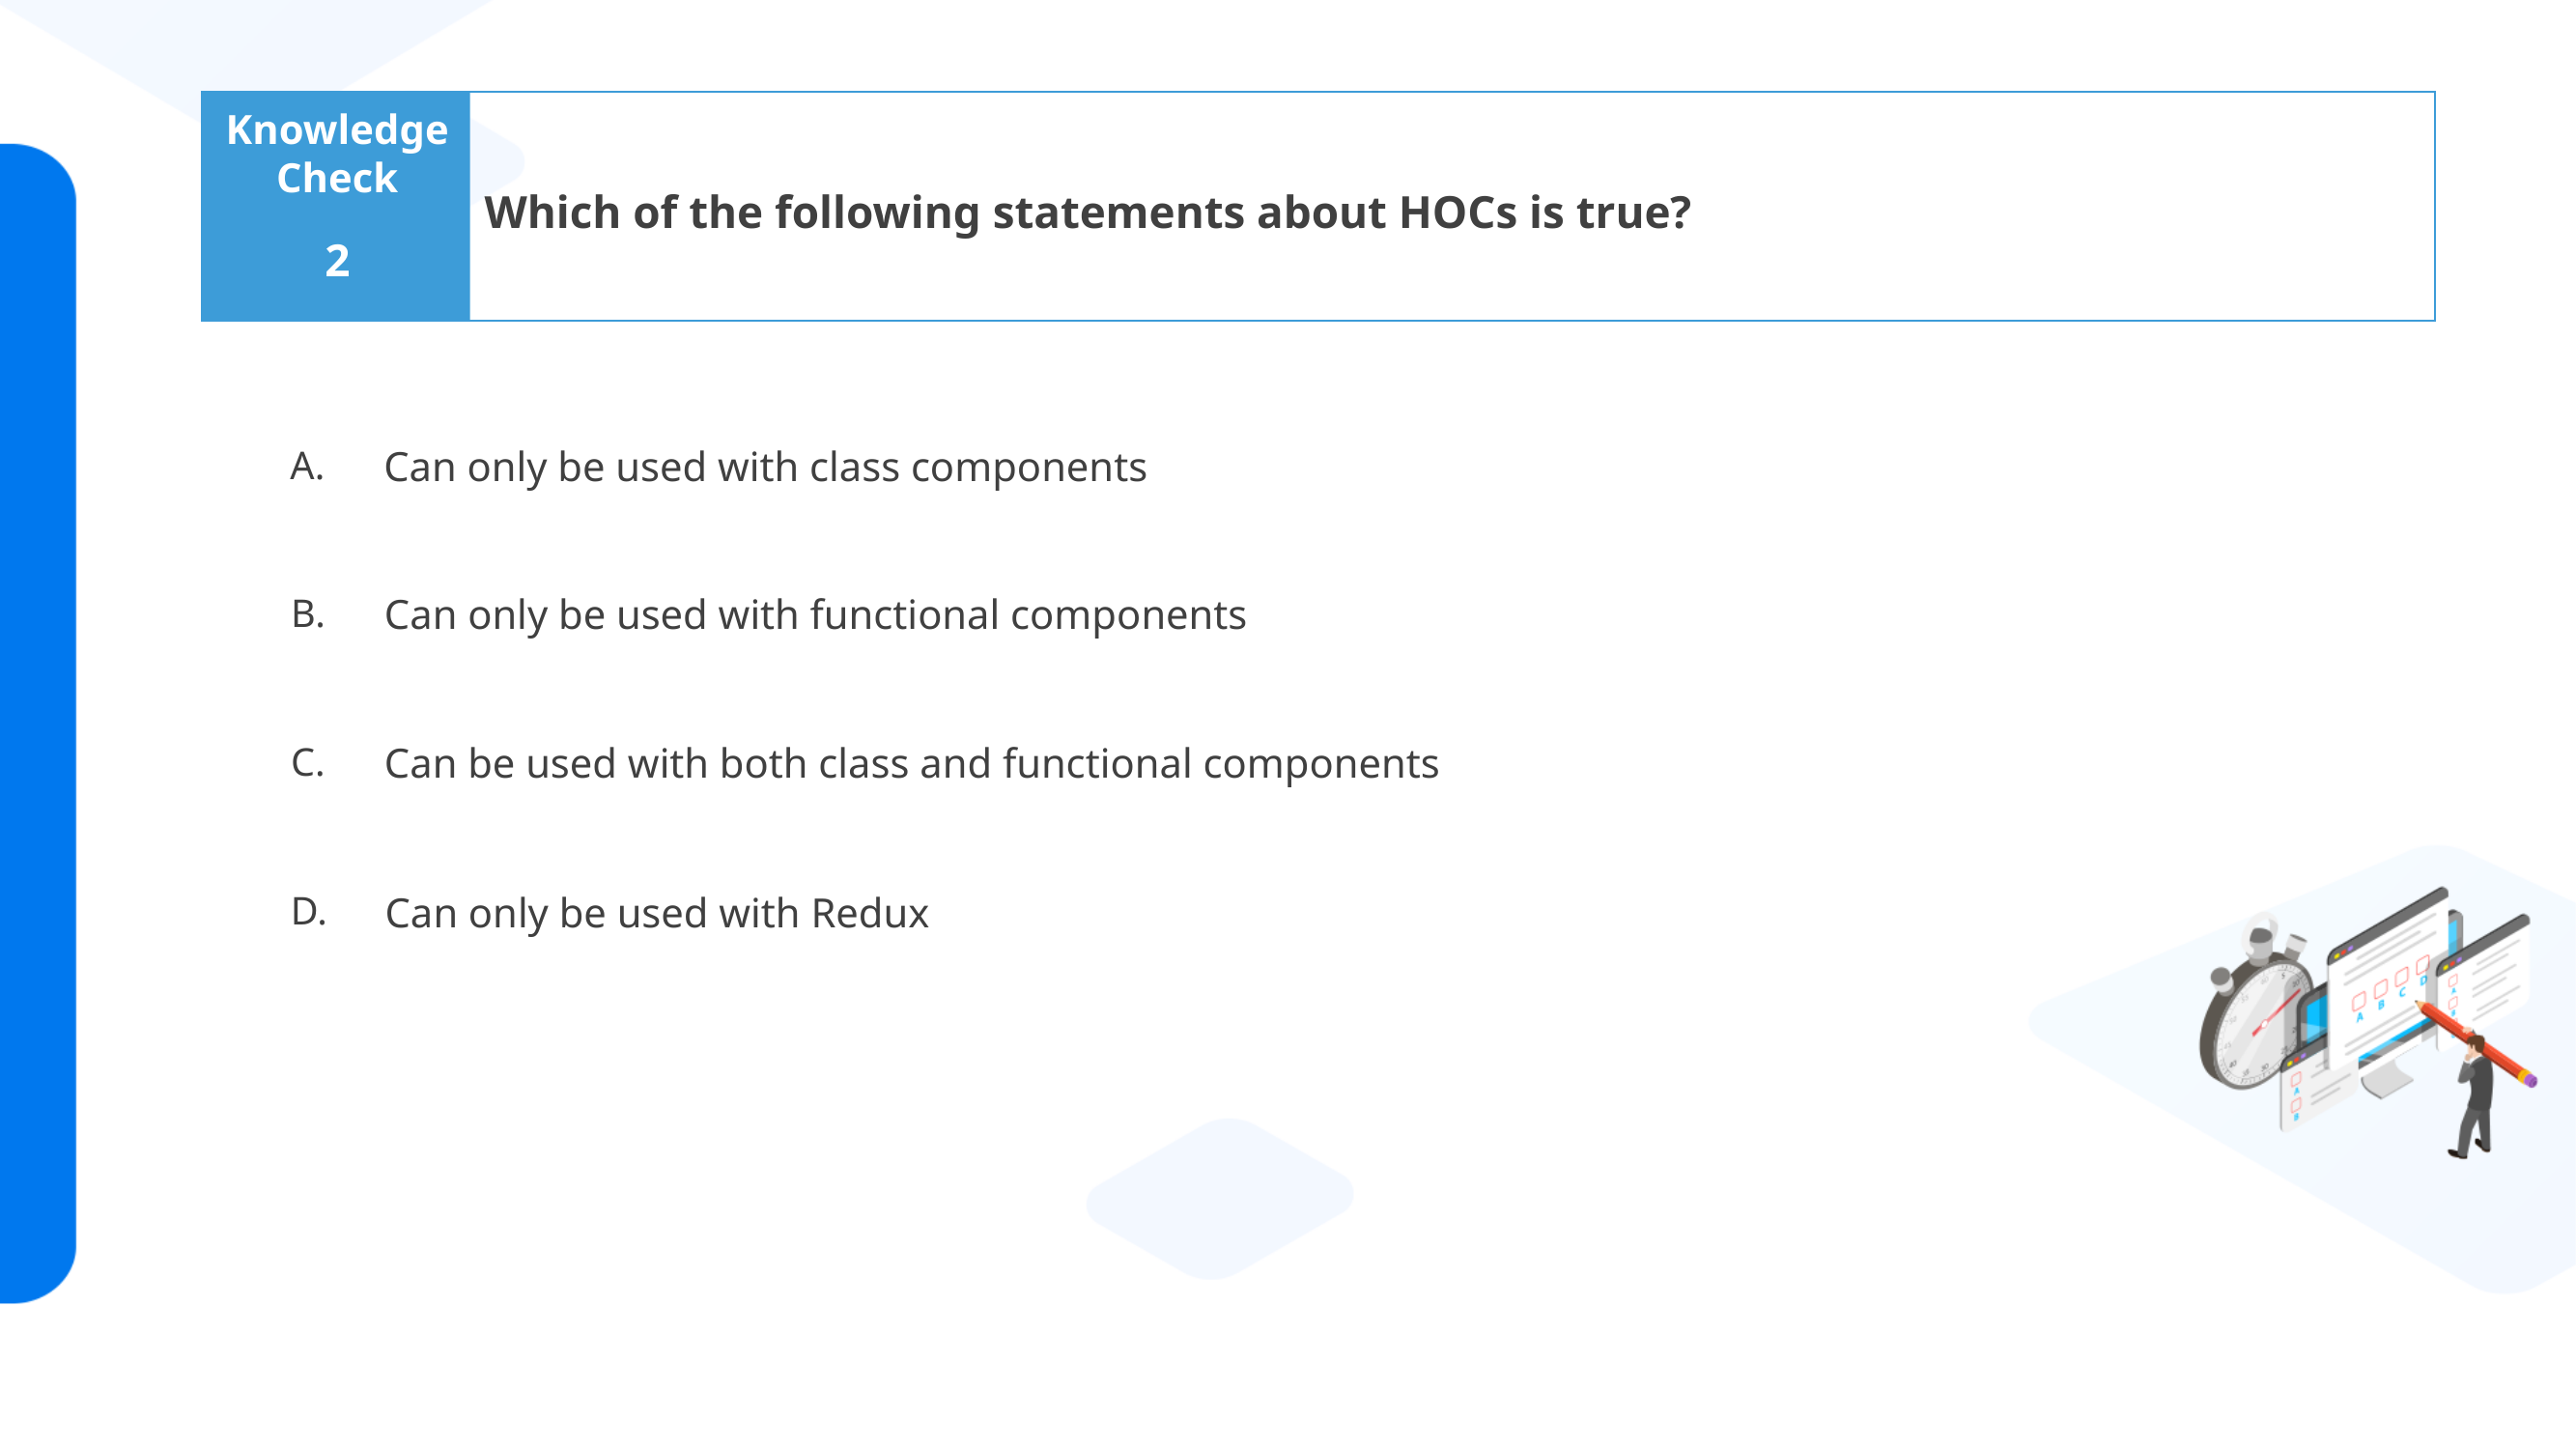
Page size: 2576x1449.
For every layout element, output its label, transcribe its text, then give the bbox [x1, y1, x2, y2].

picture [0, 0, 2576, 1449]
list Which of the following statements about HOCs is true? [469, 92, 2436, 322]
list 2 [247, 188, 428, 321]
list Can be used with both class and functional components [369, 724, 2153, 857]
list Can only be used with Redux [370, 873, 2154, 1007]
list Can only be used with class components [369, 427, 2152, 560]
list Can only be used with functional components [369, 575, 2153, 708]
